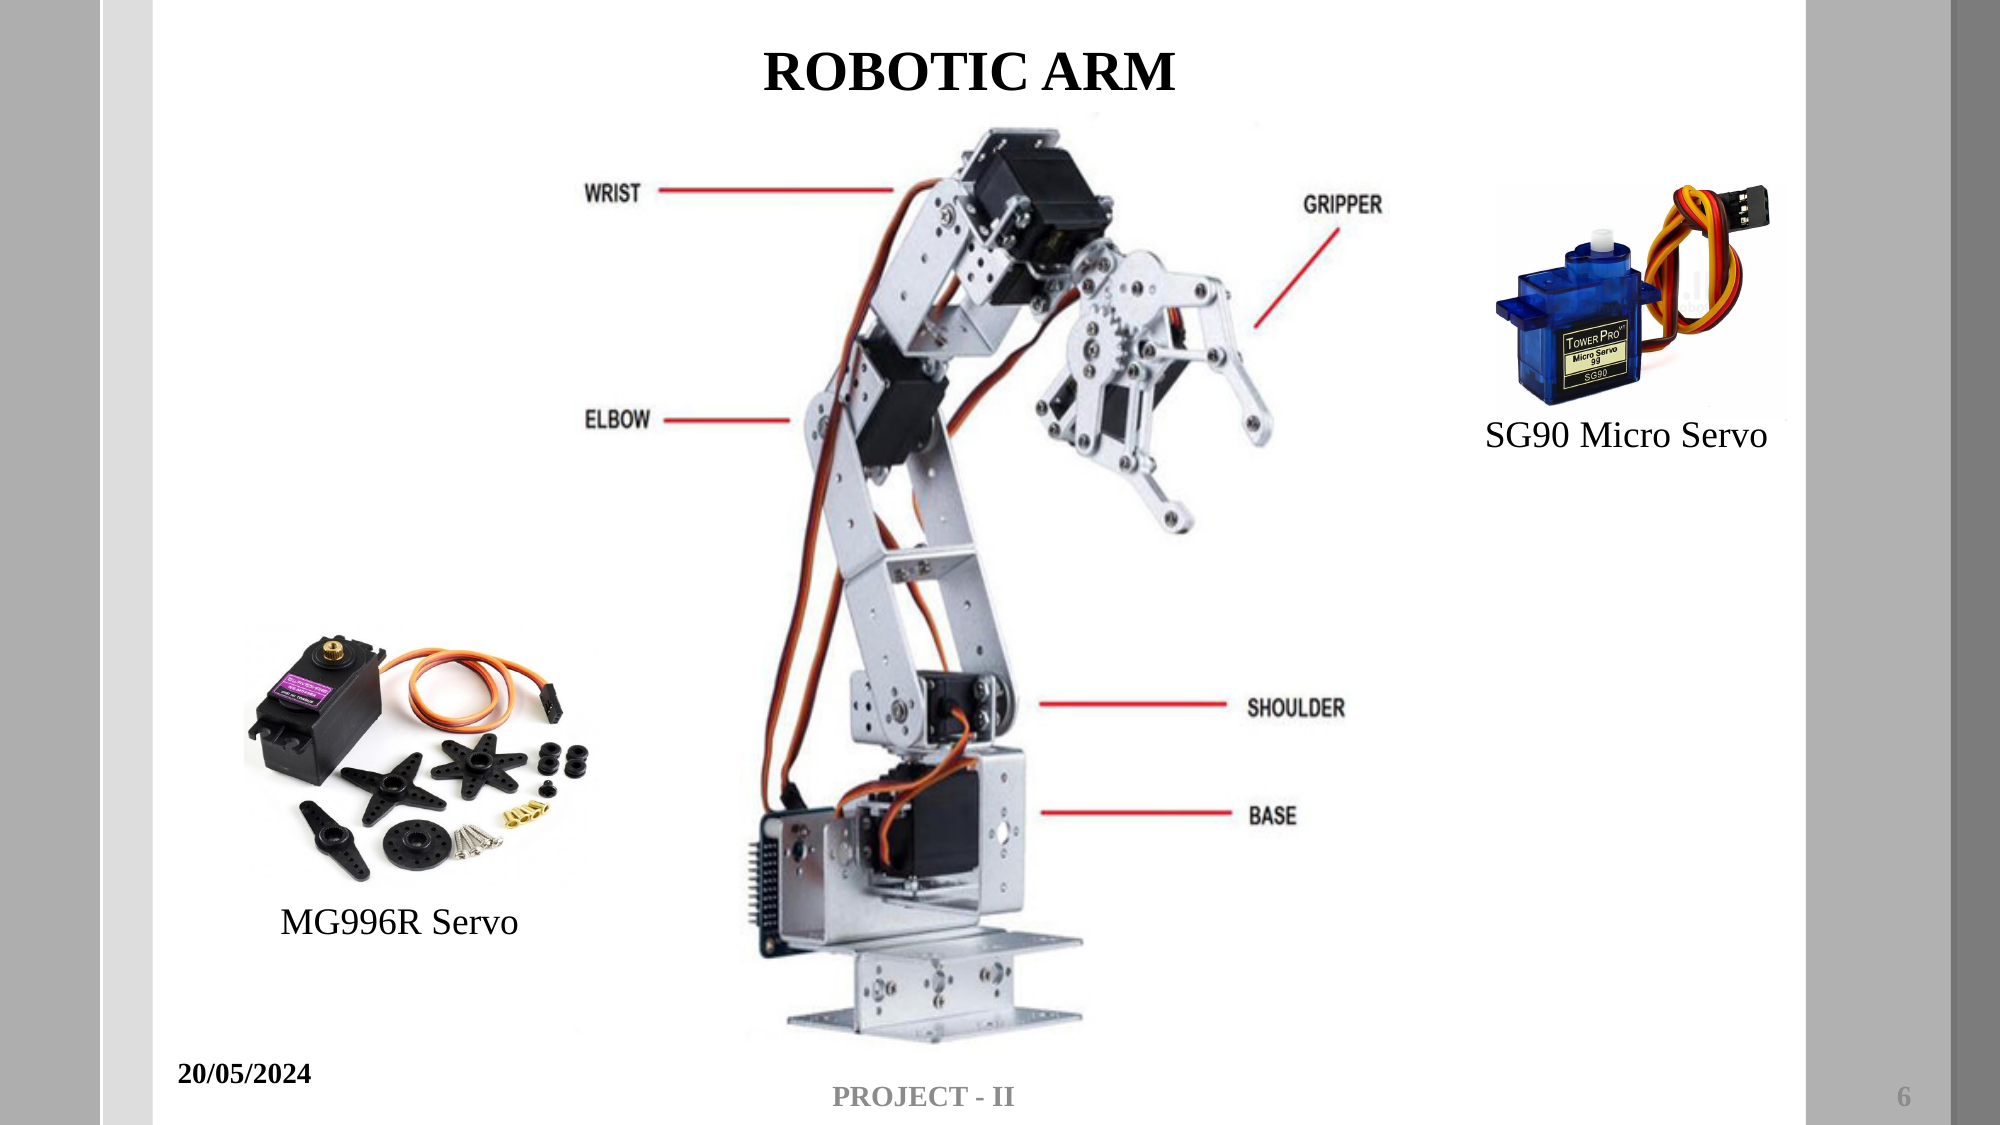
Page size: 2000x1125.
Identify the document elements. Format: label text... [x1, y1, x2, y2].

footer PROJECT - II [817, 1065, 1053, 1125]
list ROBOTIC ARM [220, 34, 1721, 111]
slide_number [162, 1041, 363, 1102]
text_box MG996R Servo [265, 897, 553, 950]
text_box SG90 Micro Servo [1470, 402, 1787, 462]
picture [243, 112, 1390, 1053]
picture [1495, 184, 1787, 421]
slide_number 6 [1826, 1065, 1927, 1125]
